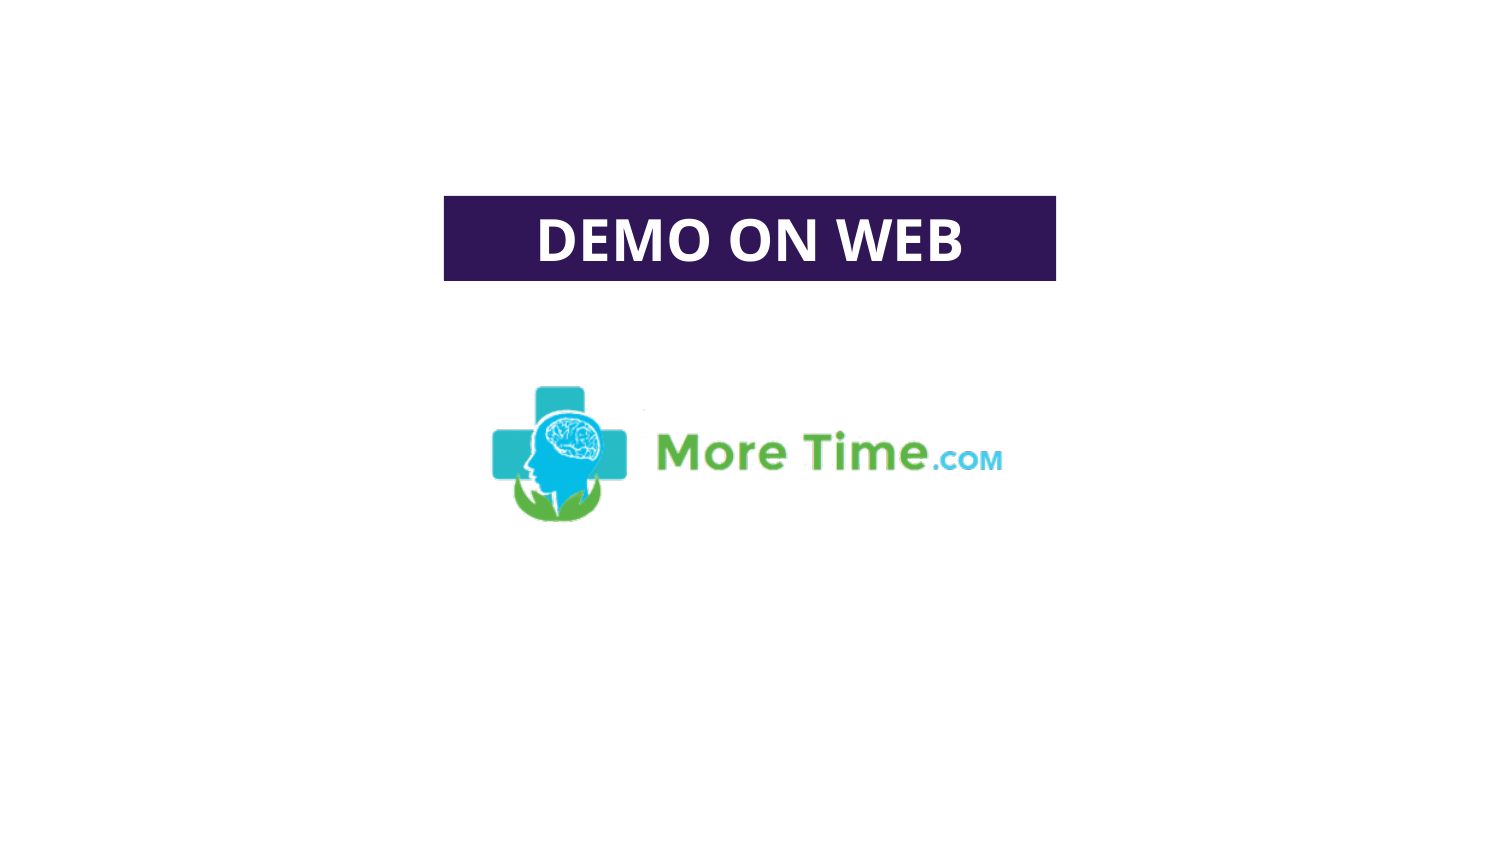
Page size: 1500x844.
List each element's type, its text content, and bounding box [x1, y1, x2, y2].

picture [467, 373, 1031, 536]
text_box DEMO ON WEB [443, 195, 1057, 281]
